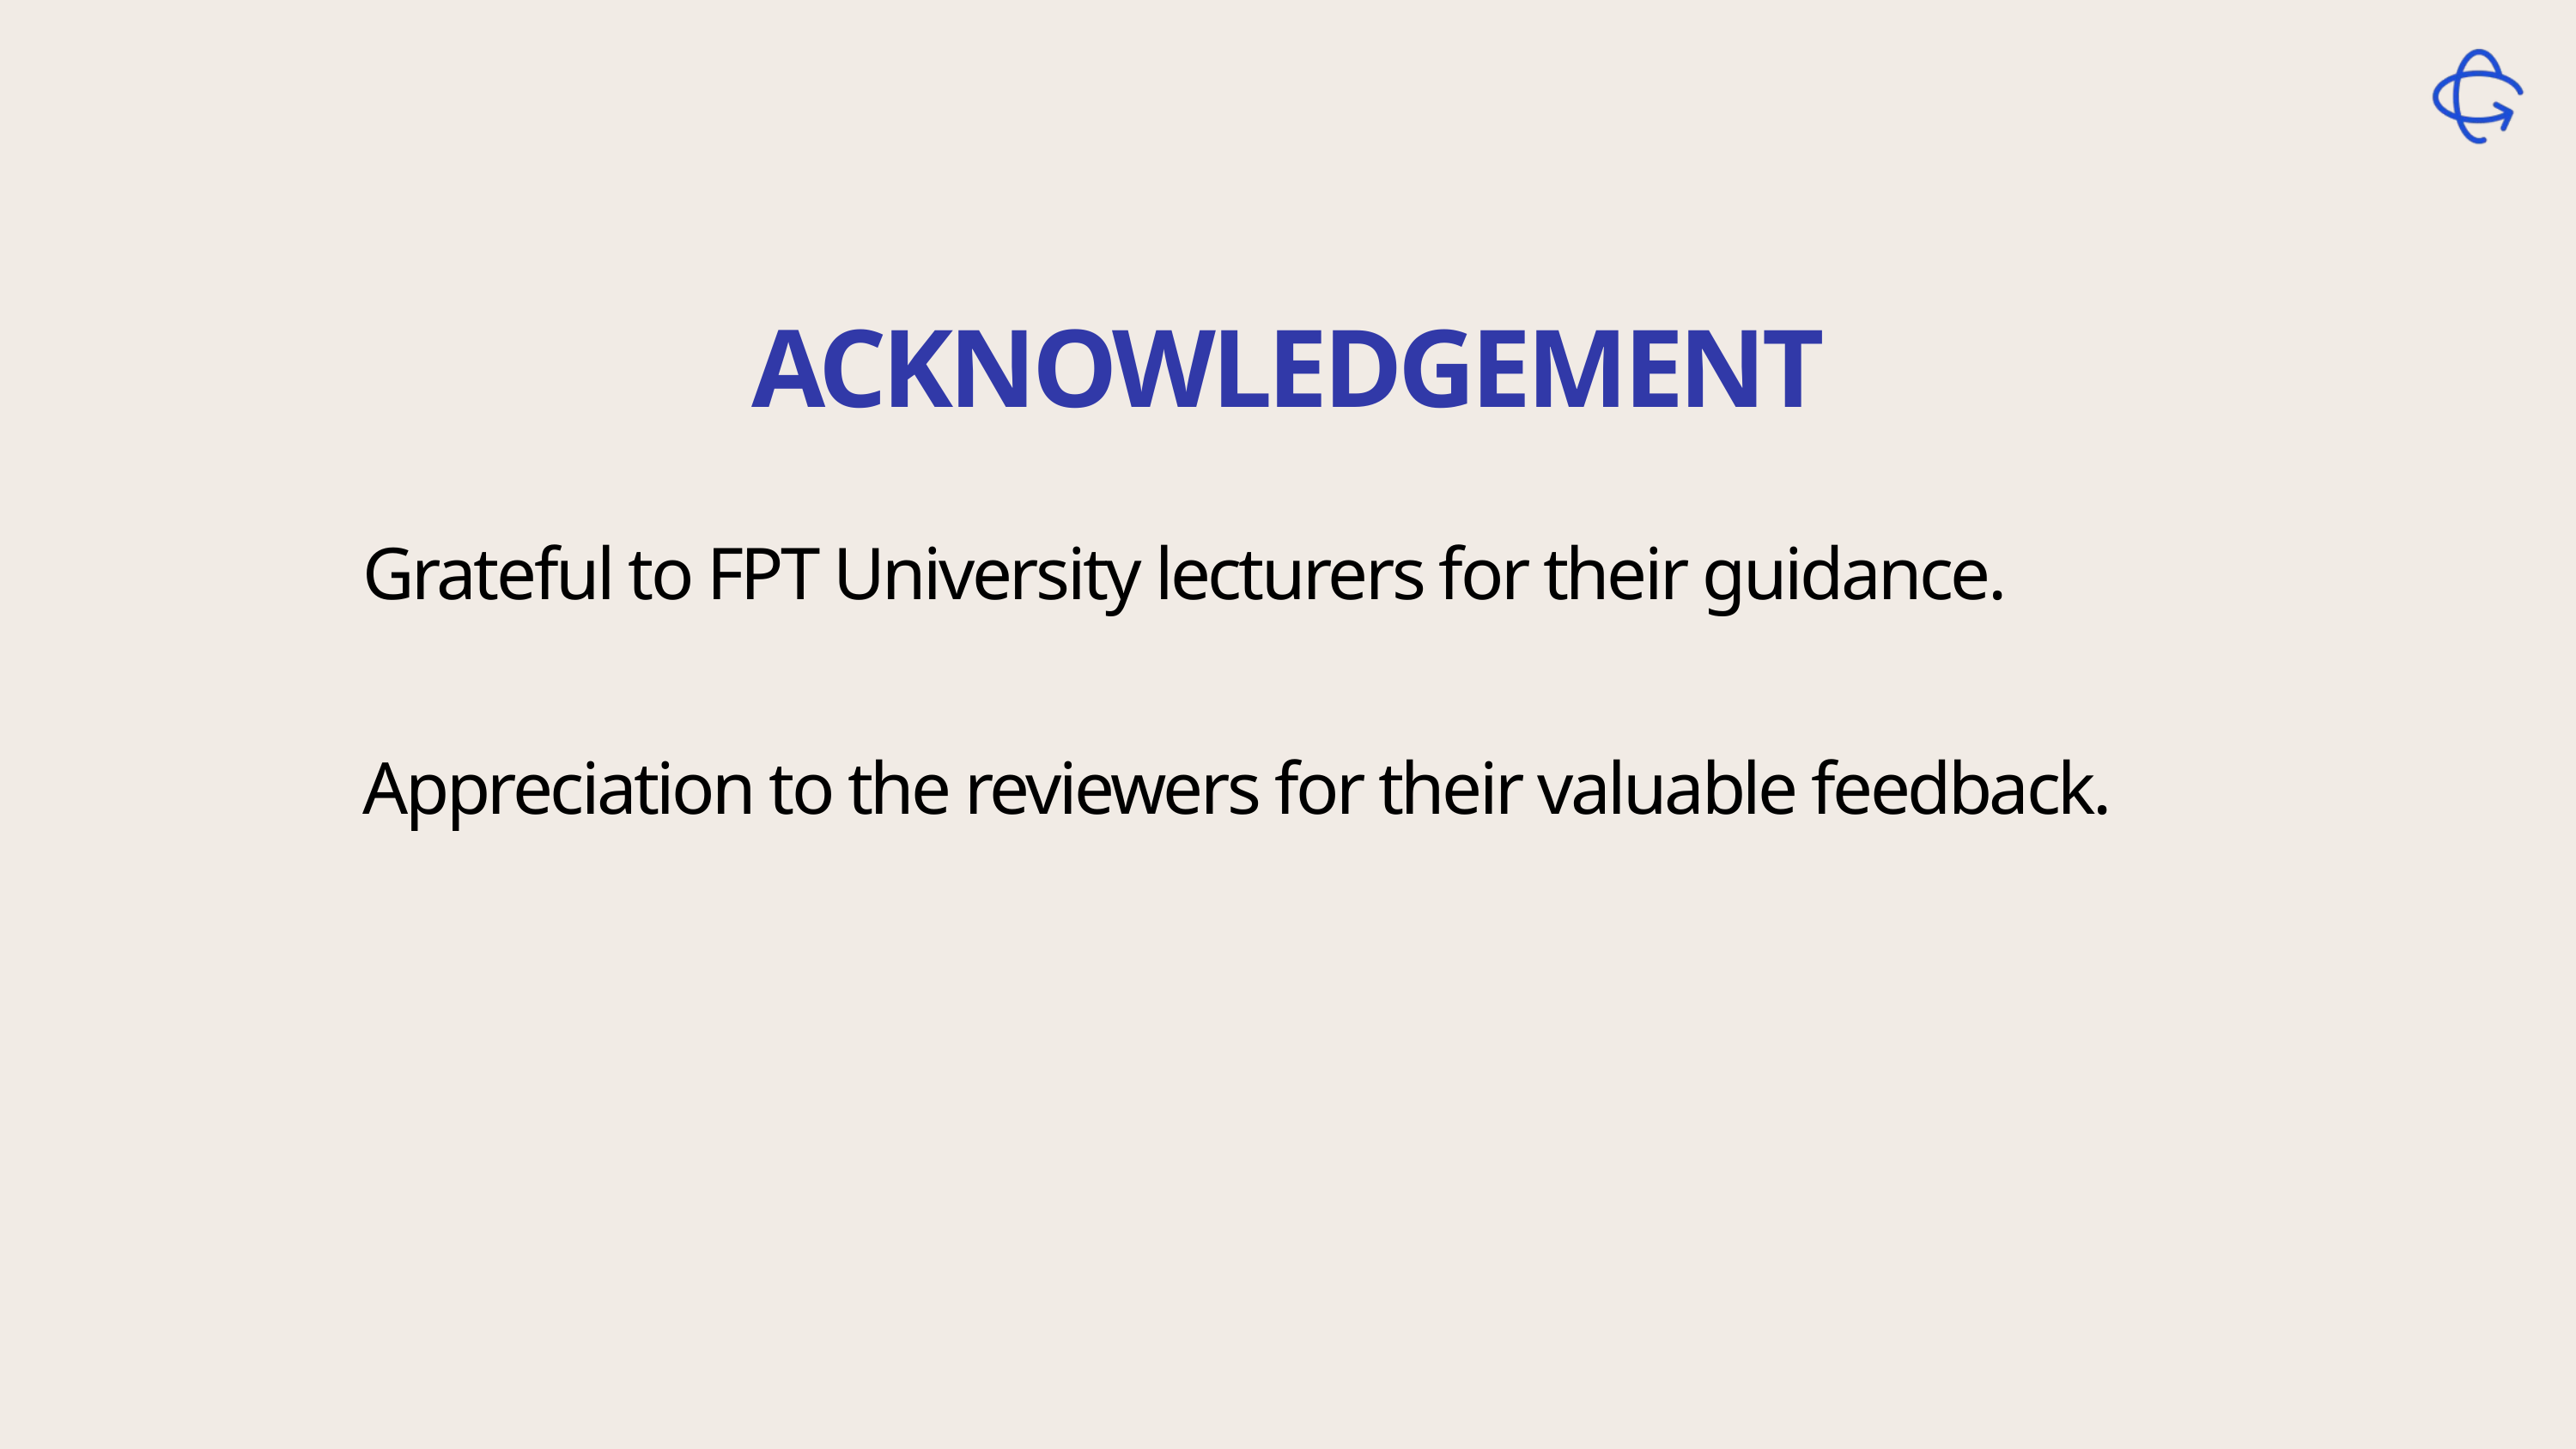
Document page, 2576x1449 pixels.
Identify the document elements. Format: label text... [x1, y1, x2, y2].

text_box ACKNOWLEDGEMENT [0, 321, 2576, 429]
text_box Grateful to FPT University lecturers for their guidance. Appreciation to the reviewers for their valuable feedback. [362, 506, 2214, 937]
text_box [2381, 0, 2576, 195]
